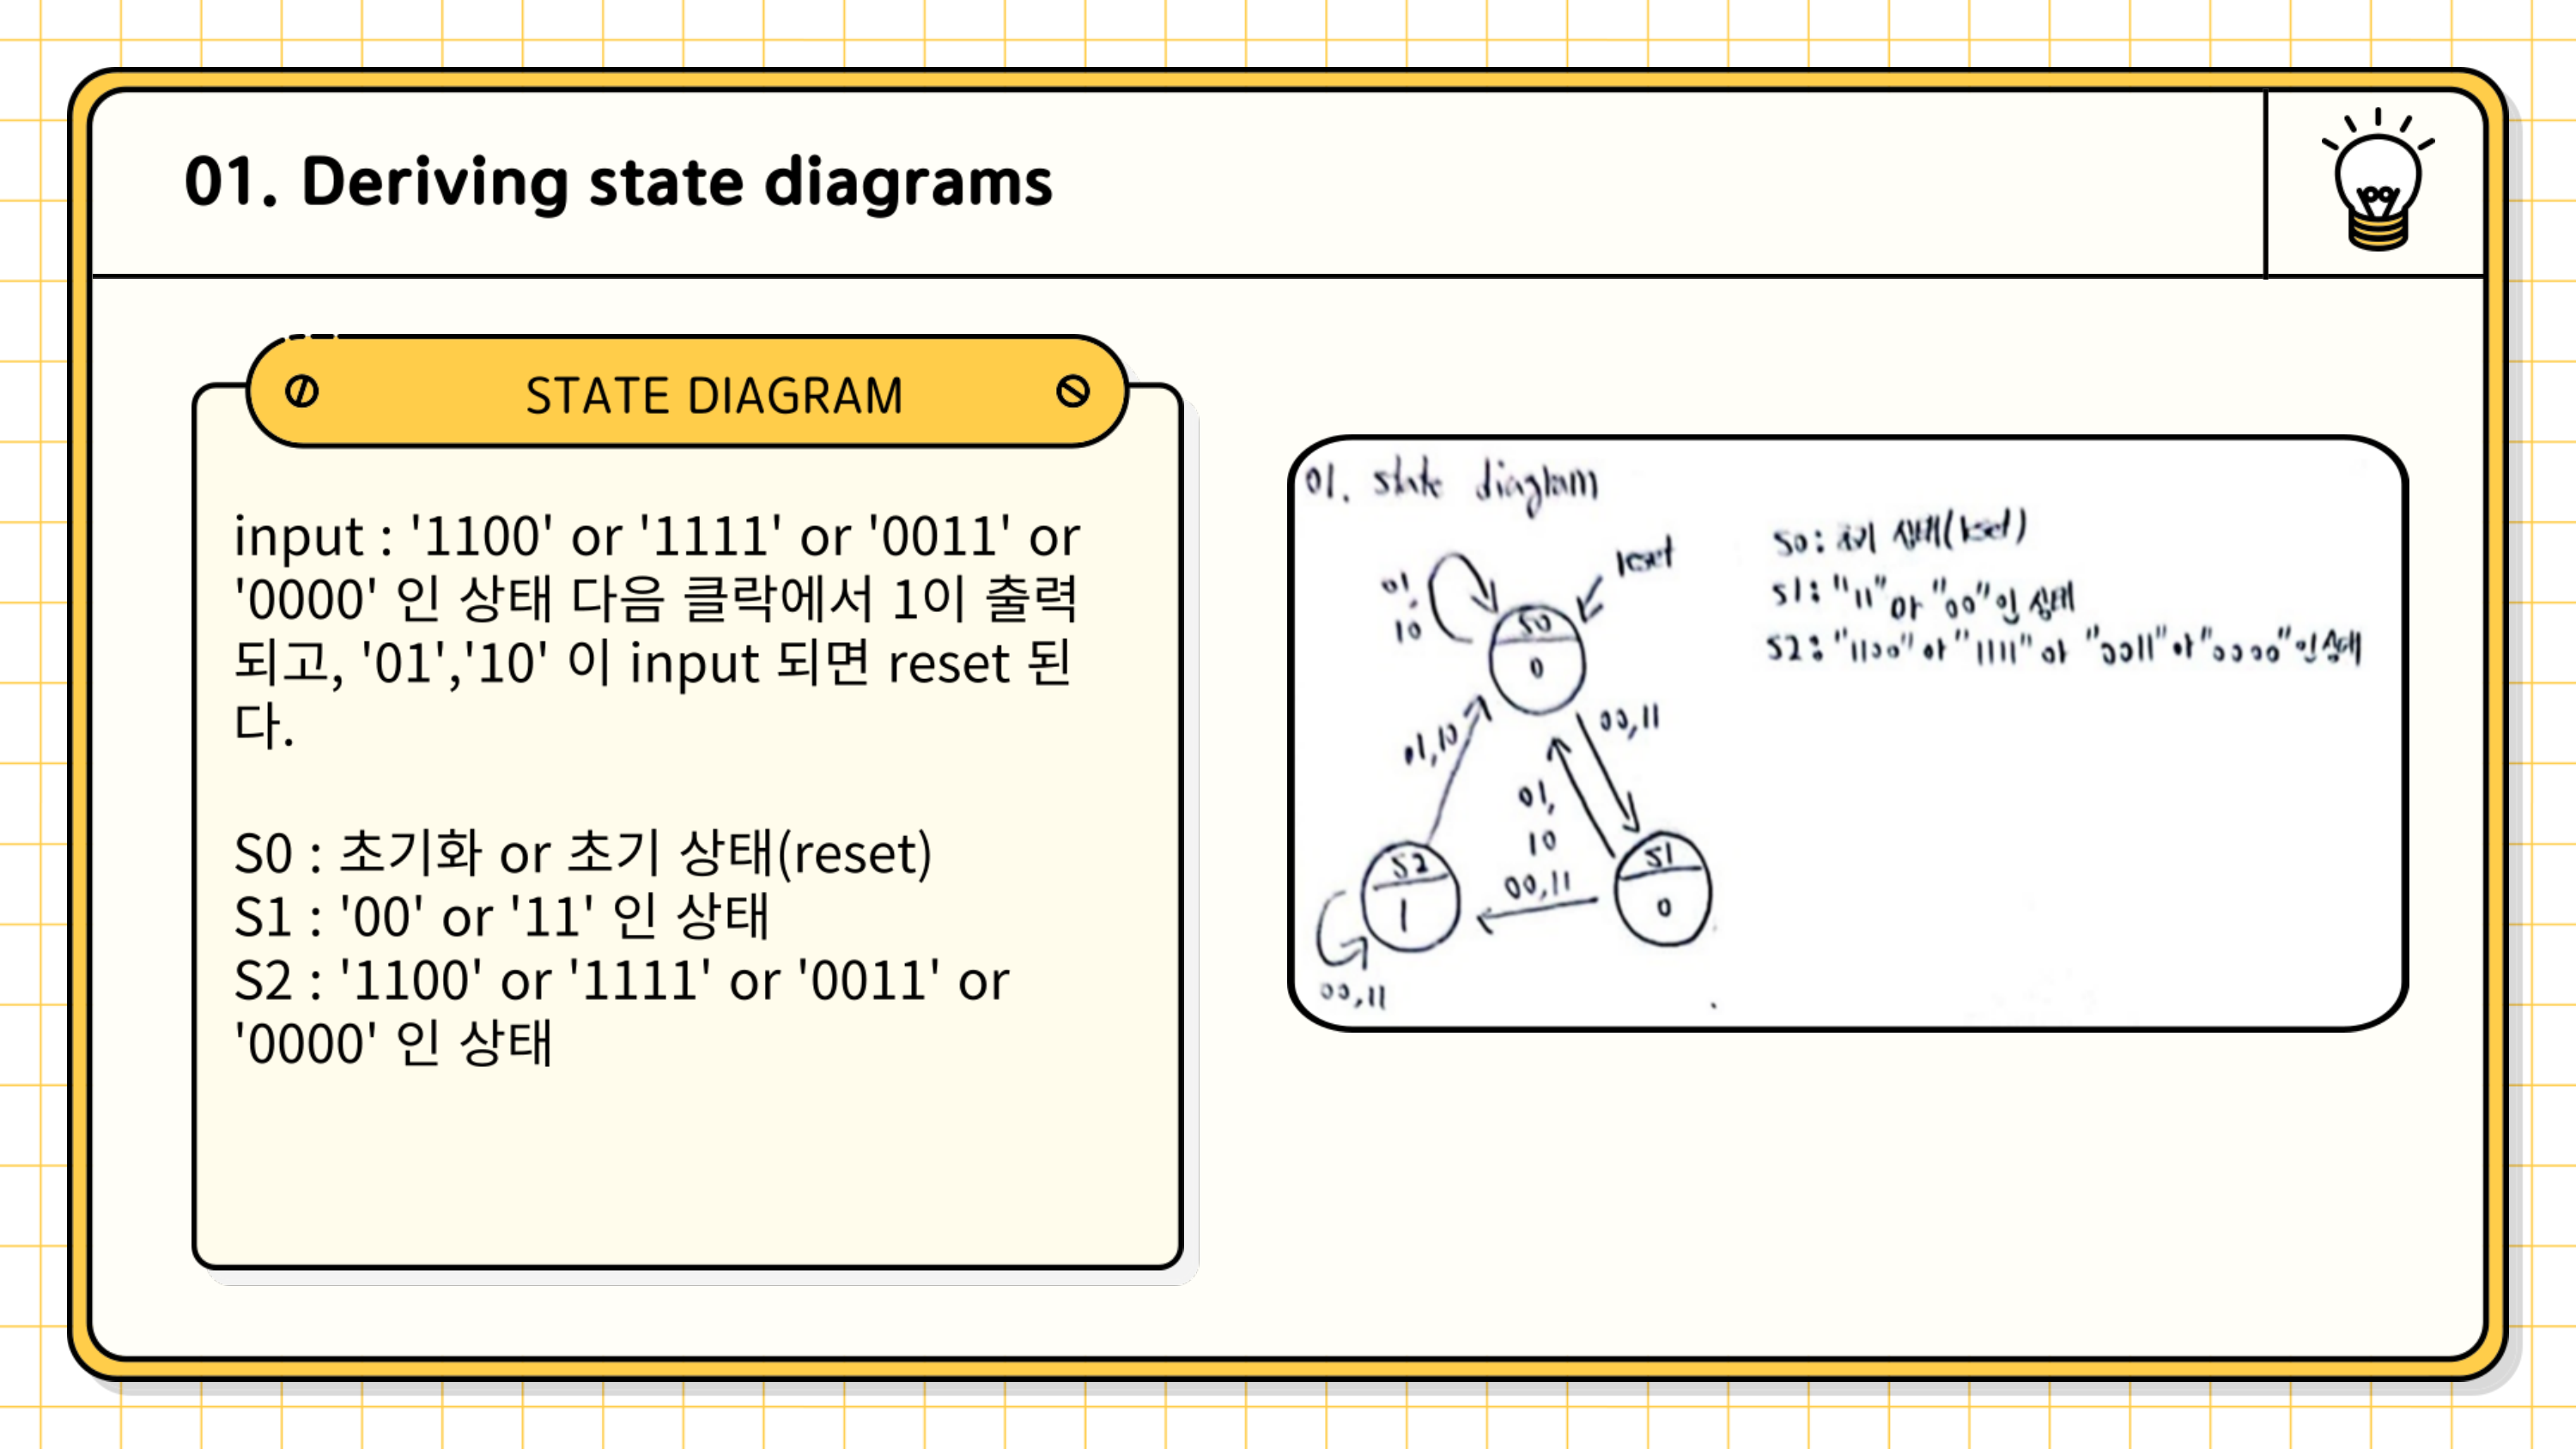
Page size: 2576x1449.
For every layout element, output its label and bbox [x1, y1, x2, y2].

text_box [191, 334, 1184, 1271]
text_box [2169, 181, 2317, 188]
text_box [0, 0, 2576, 1449]
picture [225, 488, 1110, 1091]
text_box [2321, 107, 2435, 252]
picture [174, 130, 1086, 248]
text_box [1287, 434, 2409, 1034]
picture [480, 356, 929, 438]
text_box [92, 273, 2488, 280]
text_box [66, 66, 2509, 1382]
